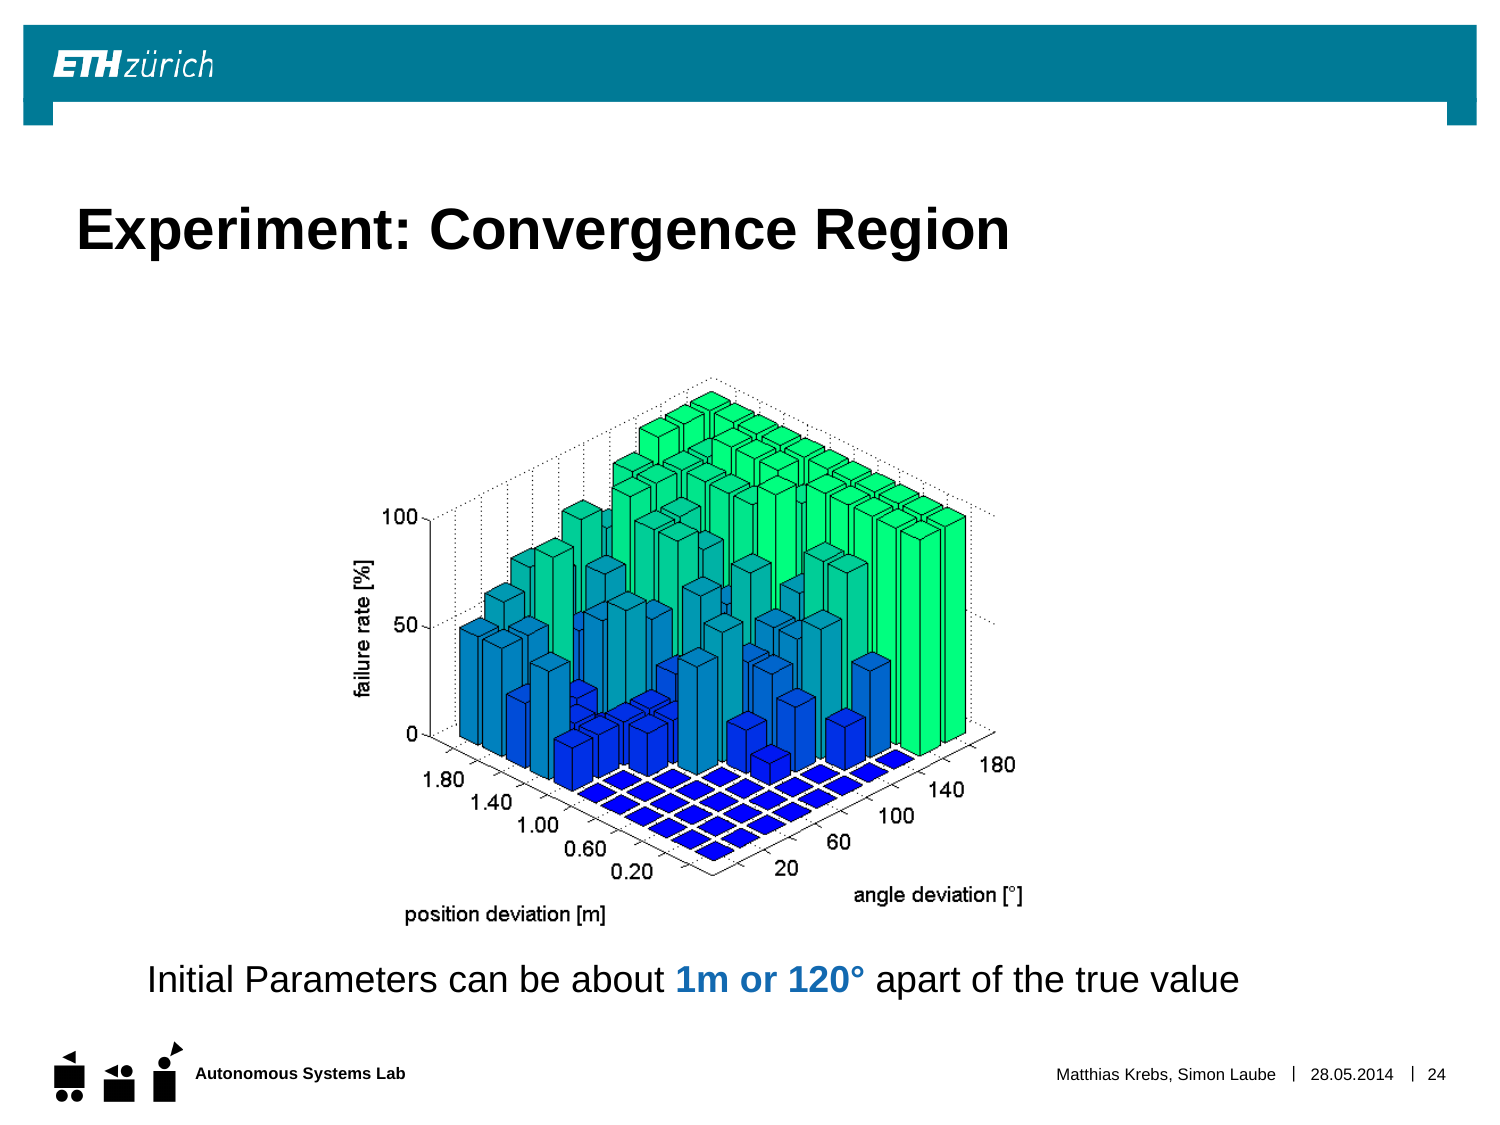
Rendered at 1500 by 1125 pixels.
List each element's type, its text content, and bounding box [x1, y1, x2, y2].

footer Matthias Krebs, Simon Laube [750, 1034, 1277, 1112]
text_box Initial Parameters can be about 1m or 120° apart of the true value [132, 947, 1255, 1008]
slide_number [1302, 1034, 1403, 1112]
title Experiment: Convergence Region [53, 101, 1447, 262]
slide_number 24 [1415, 1034, 1459, 1112]
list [307, 331, 1090, 943]
